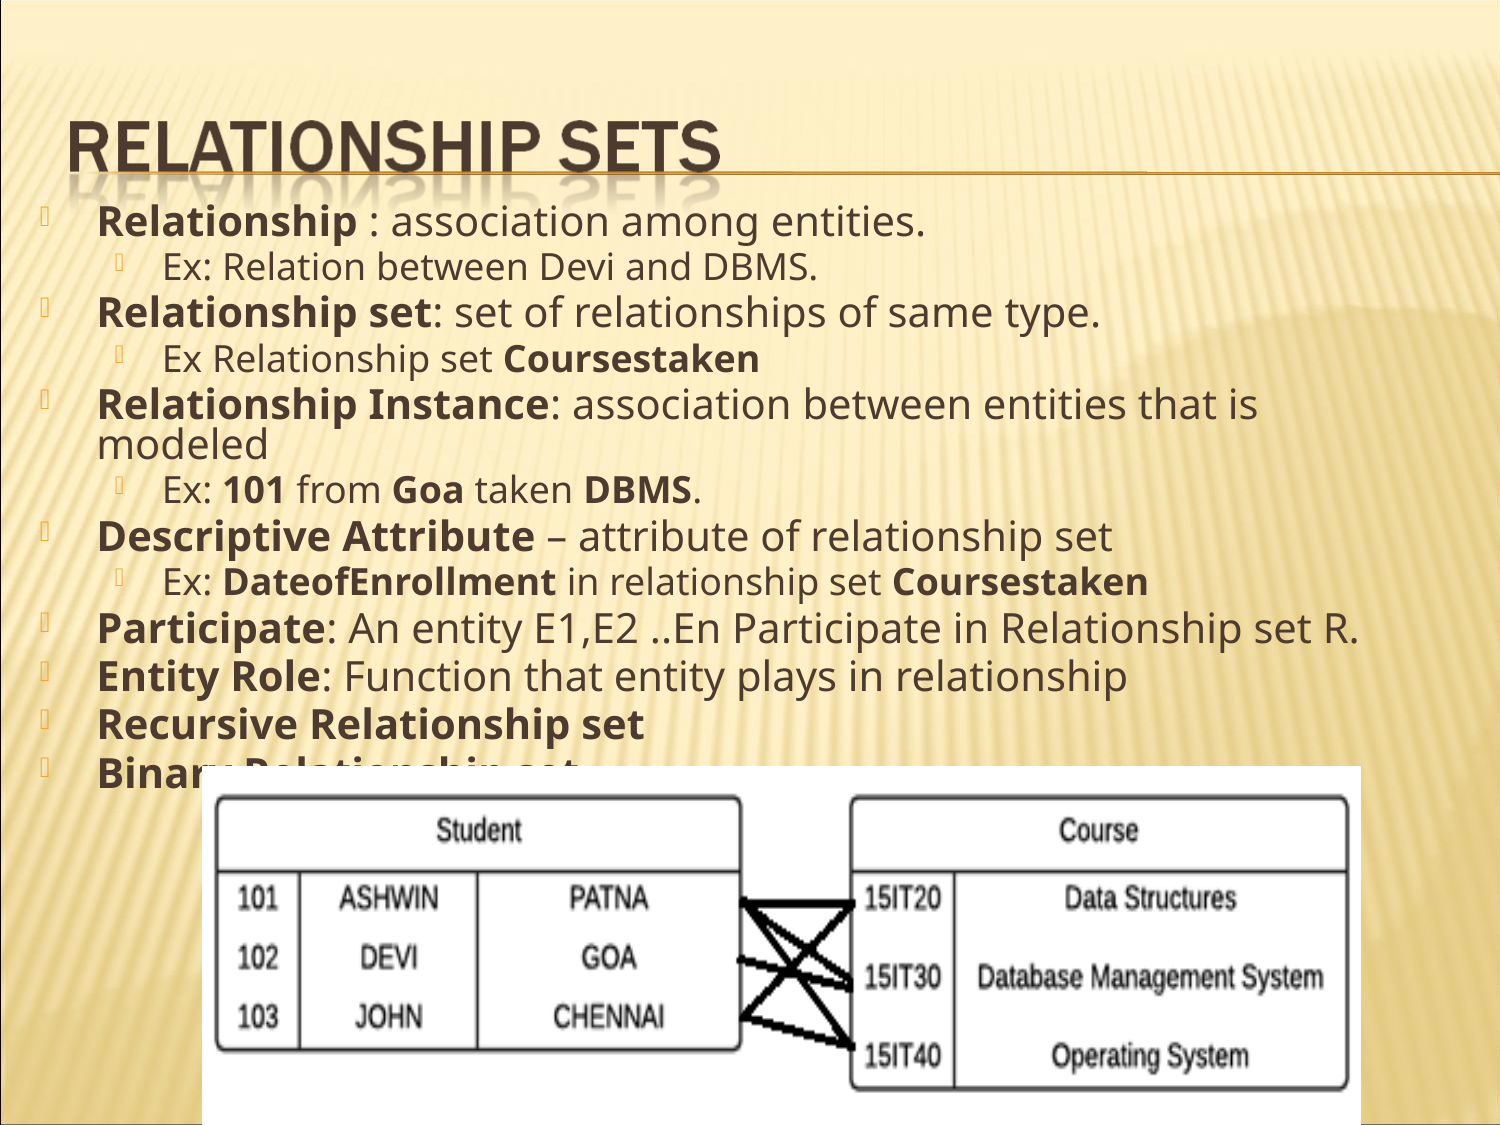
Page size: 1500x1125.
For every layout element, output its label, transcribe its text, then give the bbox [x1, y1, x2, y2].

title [16, 73, 1476, 263]
list Relationship : association among entities. Ex: Relation between Devi and DBMS. Relationship set: set of relationships of same type. Ex Relationship set Coursestaken Relationship Instance: association between entities that is modeled Ex: 101 from Goa taken DBMS. Descriptive Attribute – attribute of relationship set Ex: DateofEnrollment in relationship set Coursestaken Participate: An entity E1,E2 ..En Participate in Relationship set R. Entity Role: Function that entity plays in relationship Recursive Relationship set Binary Relationship set [24, 263, 1434, 798]
picture [0, 0, 1500, 1125]
